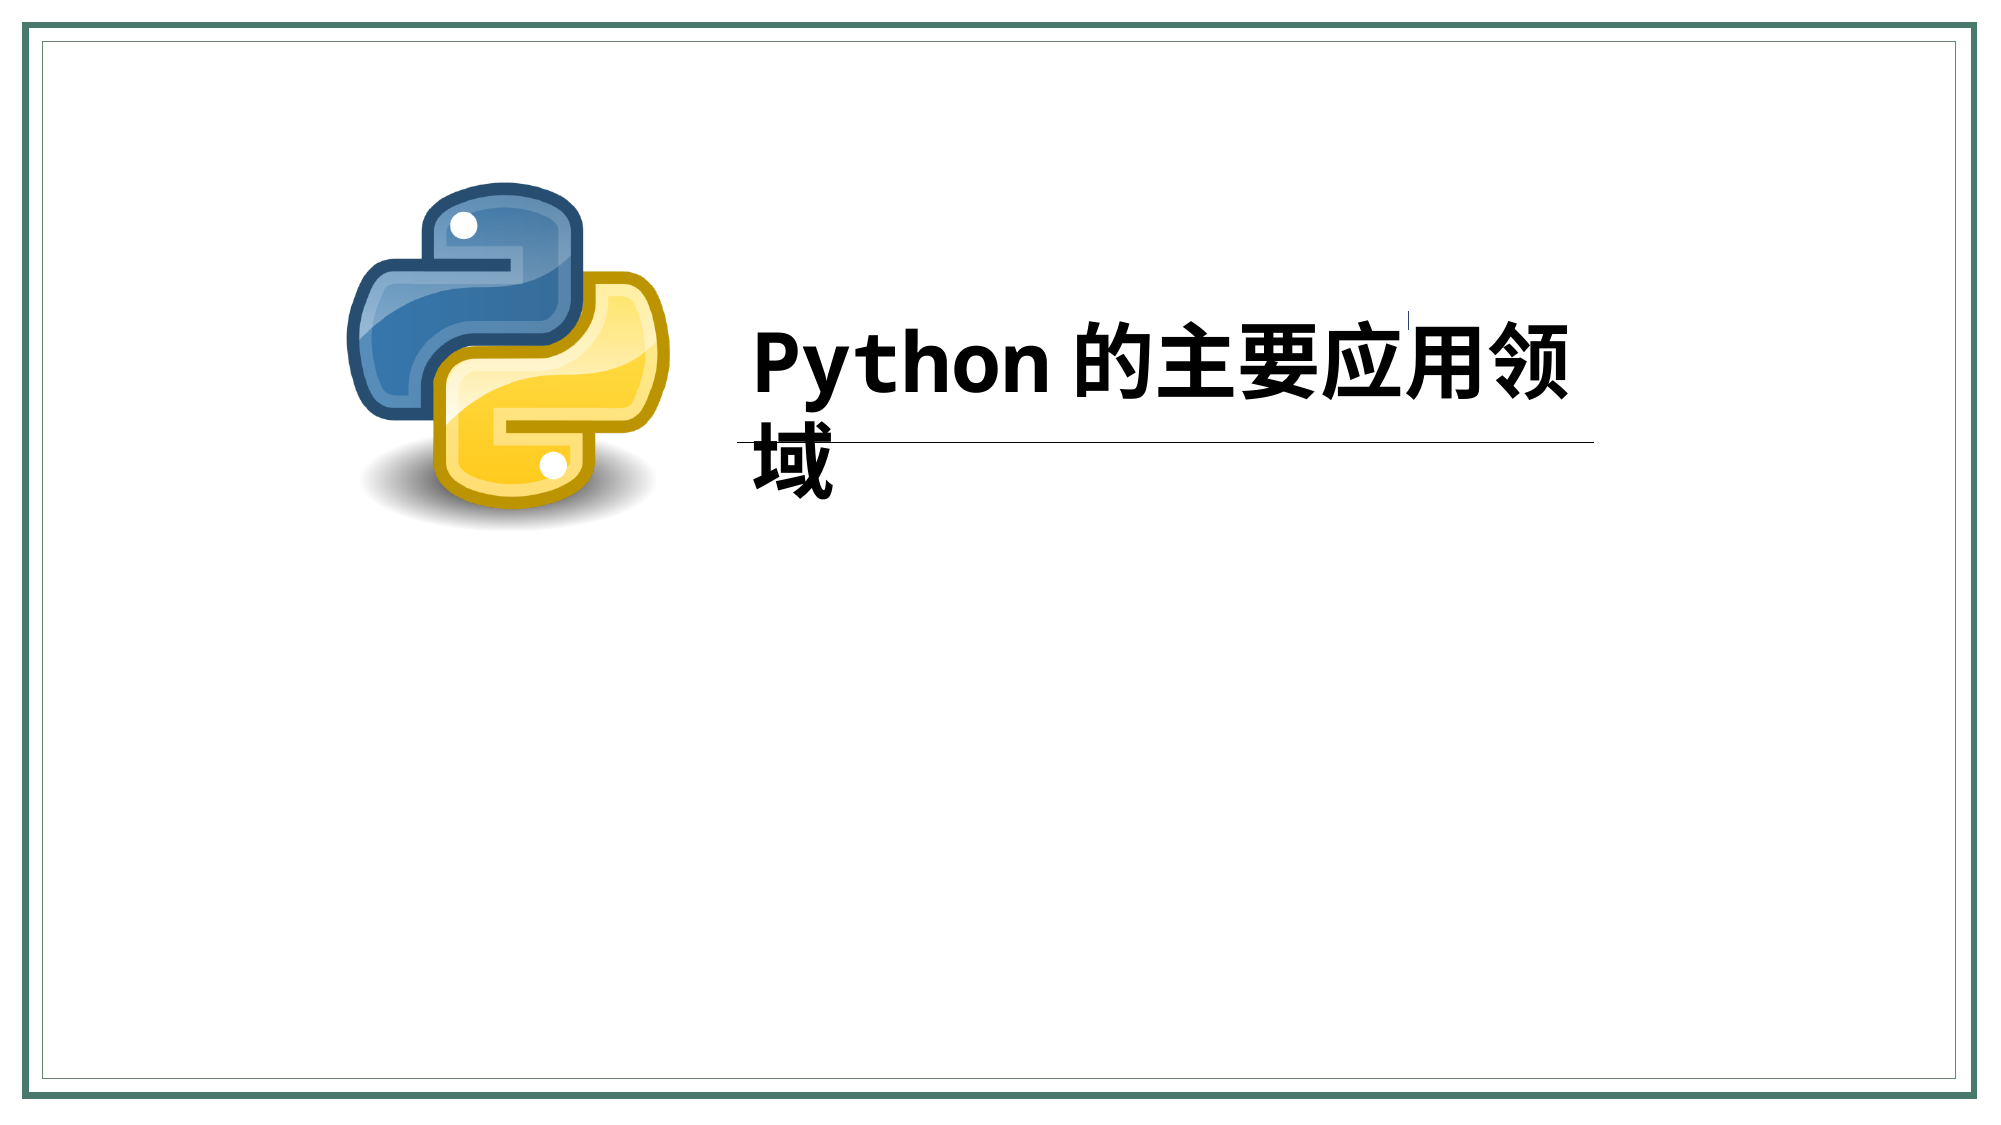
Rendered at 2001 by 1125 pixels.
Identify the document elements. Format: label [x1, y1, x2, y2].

text_box [42, 41, 1956, 1080]
text_box [736, 301, 1644, 418]
text_box [25, 24, 1975, 1097]
picture [325, 174, 691, 540]
